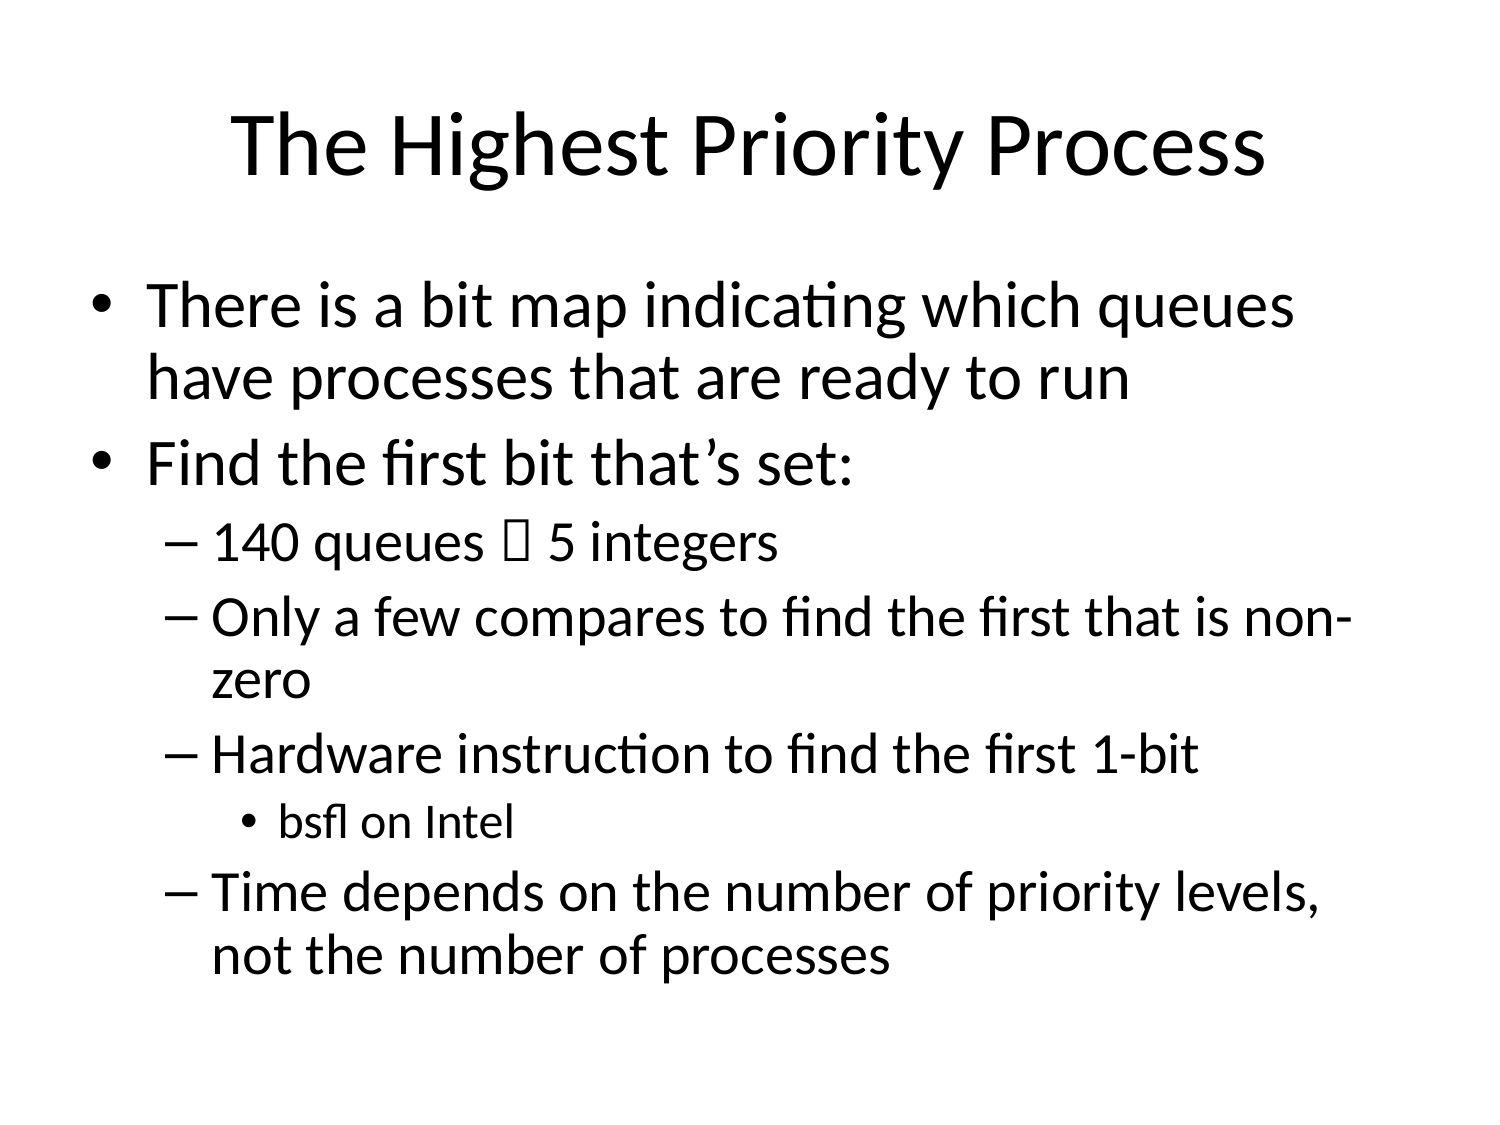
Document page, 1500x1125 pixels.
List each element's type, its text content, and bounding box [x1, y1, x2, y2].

title The Highest Priority Process [75, 45, 1425, 233]
list There is a bit map indicating which queues have processes that are ready to run Find the first bit that’s set: 140 queues  5 integers Only a few compares to find the first that is non-zero Hardware instruction to find the first 1-bit bsfl on Intel Time depends on the number of priority levels, not the number of processes [75, 262, 1425, 1005]
